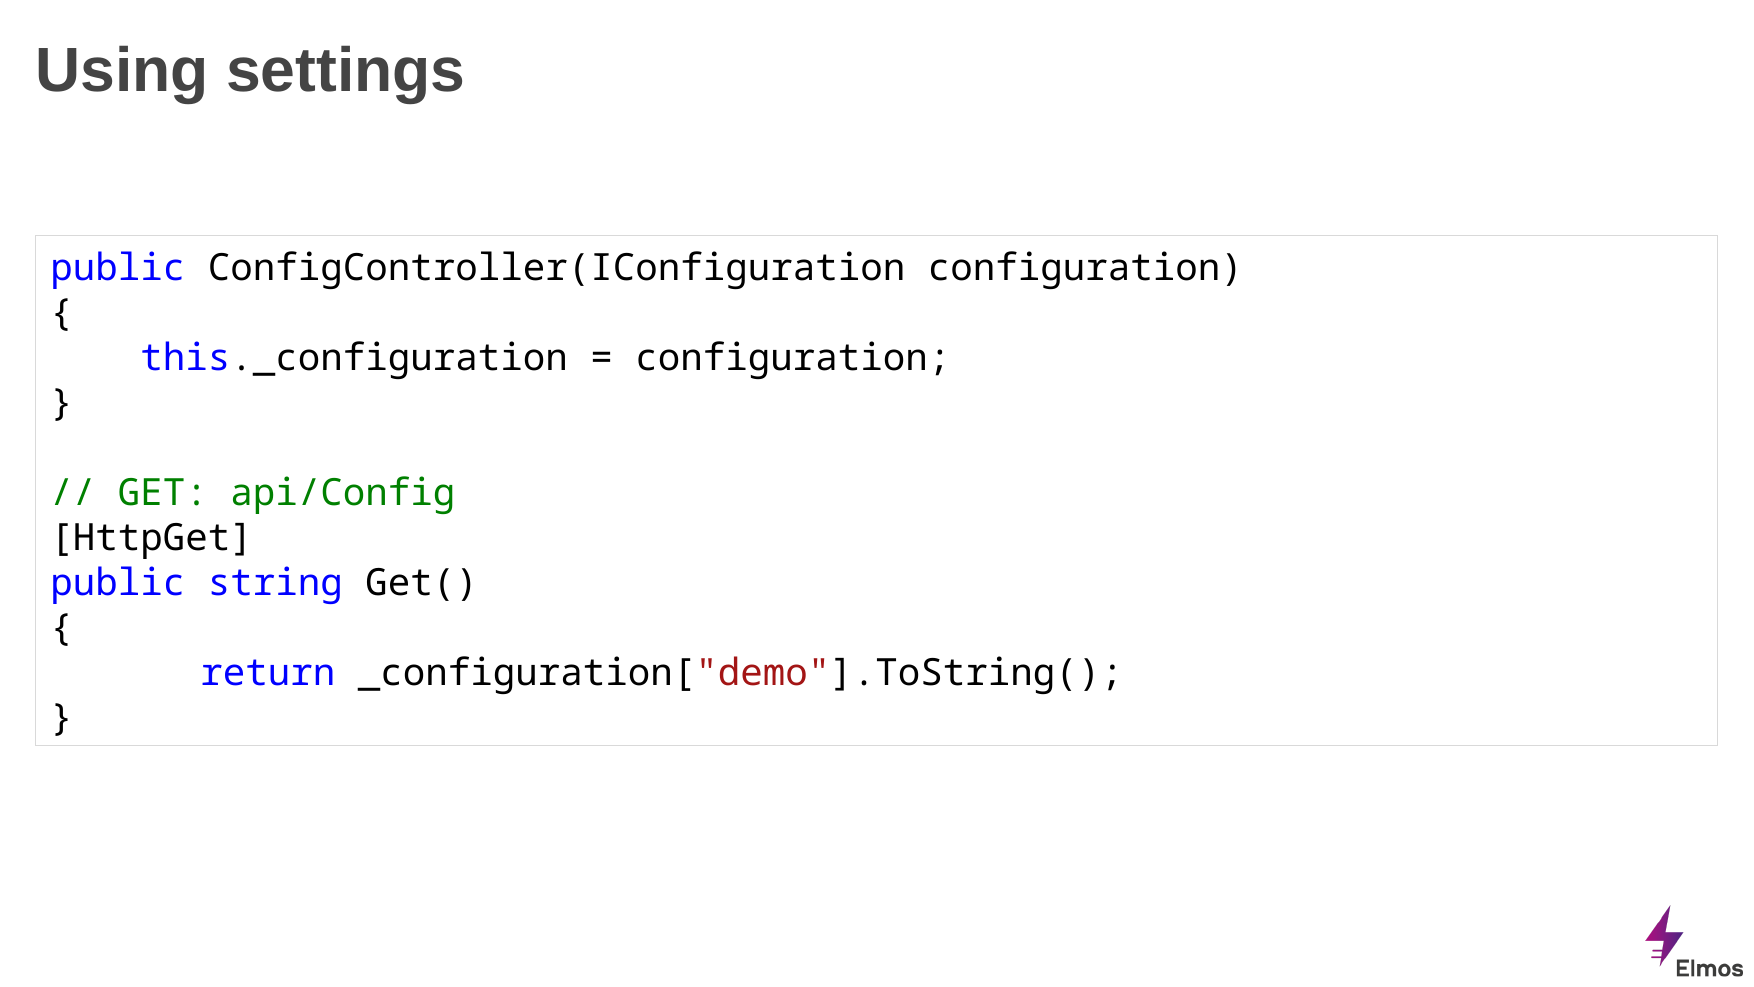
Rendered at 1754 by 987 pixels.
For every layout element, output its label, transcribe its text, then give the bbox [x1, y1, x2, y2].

picture [1645, 905, 1743, 977]
title Using settings [35, 29, 1721, 133]
text_box public ConfigController(IConfiguration configuration) { this._configuration = configuration; } // GET: api/Config [HttpGet] public string Get() { return _configuration["demo"].ToString(); } [35, 235, 1718, 746]
